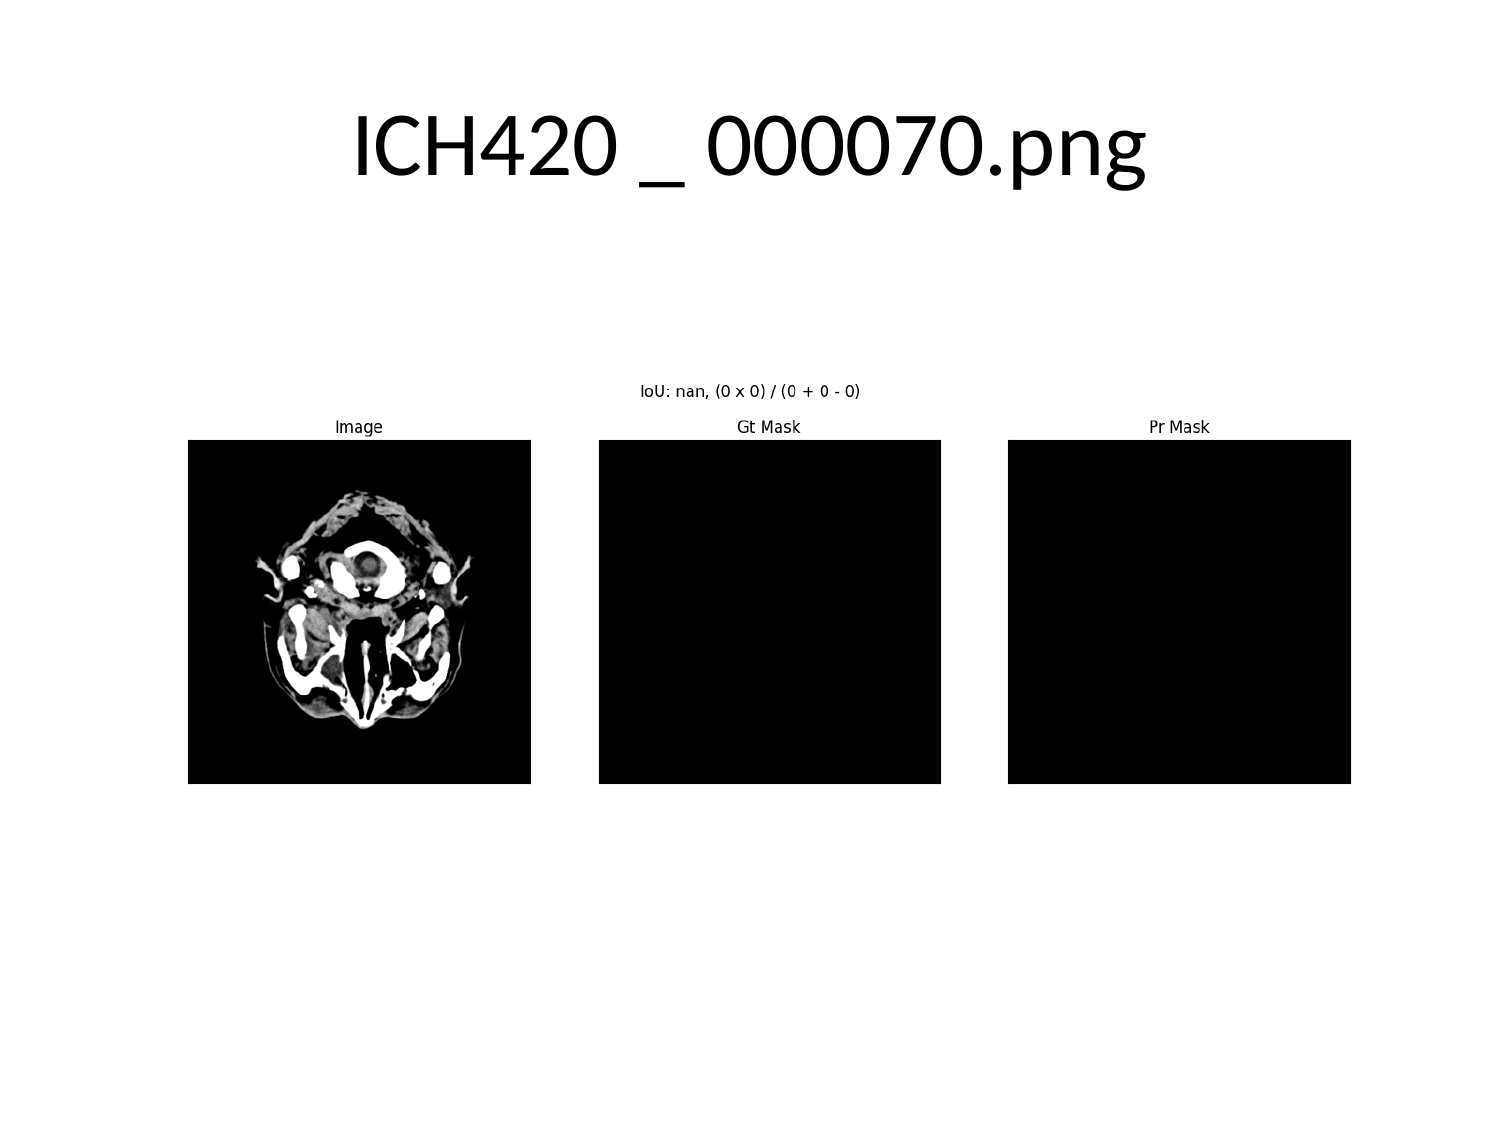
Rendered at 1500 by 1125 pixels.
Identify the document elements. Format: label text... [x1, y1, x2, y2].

title ICH420 _ 000070.png [75, 45, 1425, 233]
picture [0, 374, 1500, 844]
